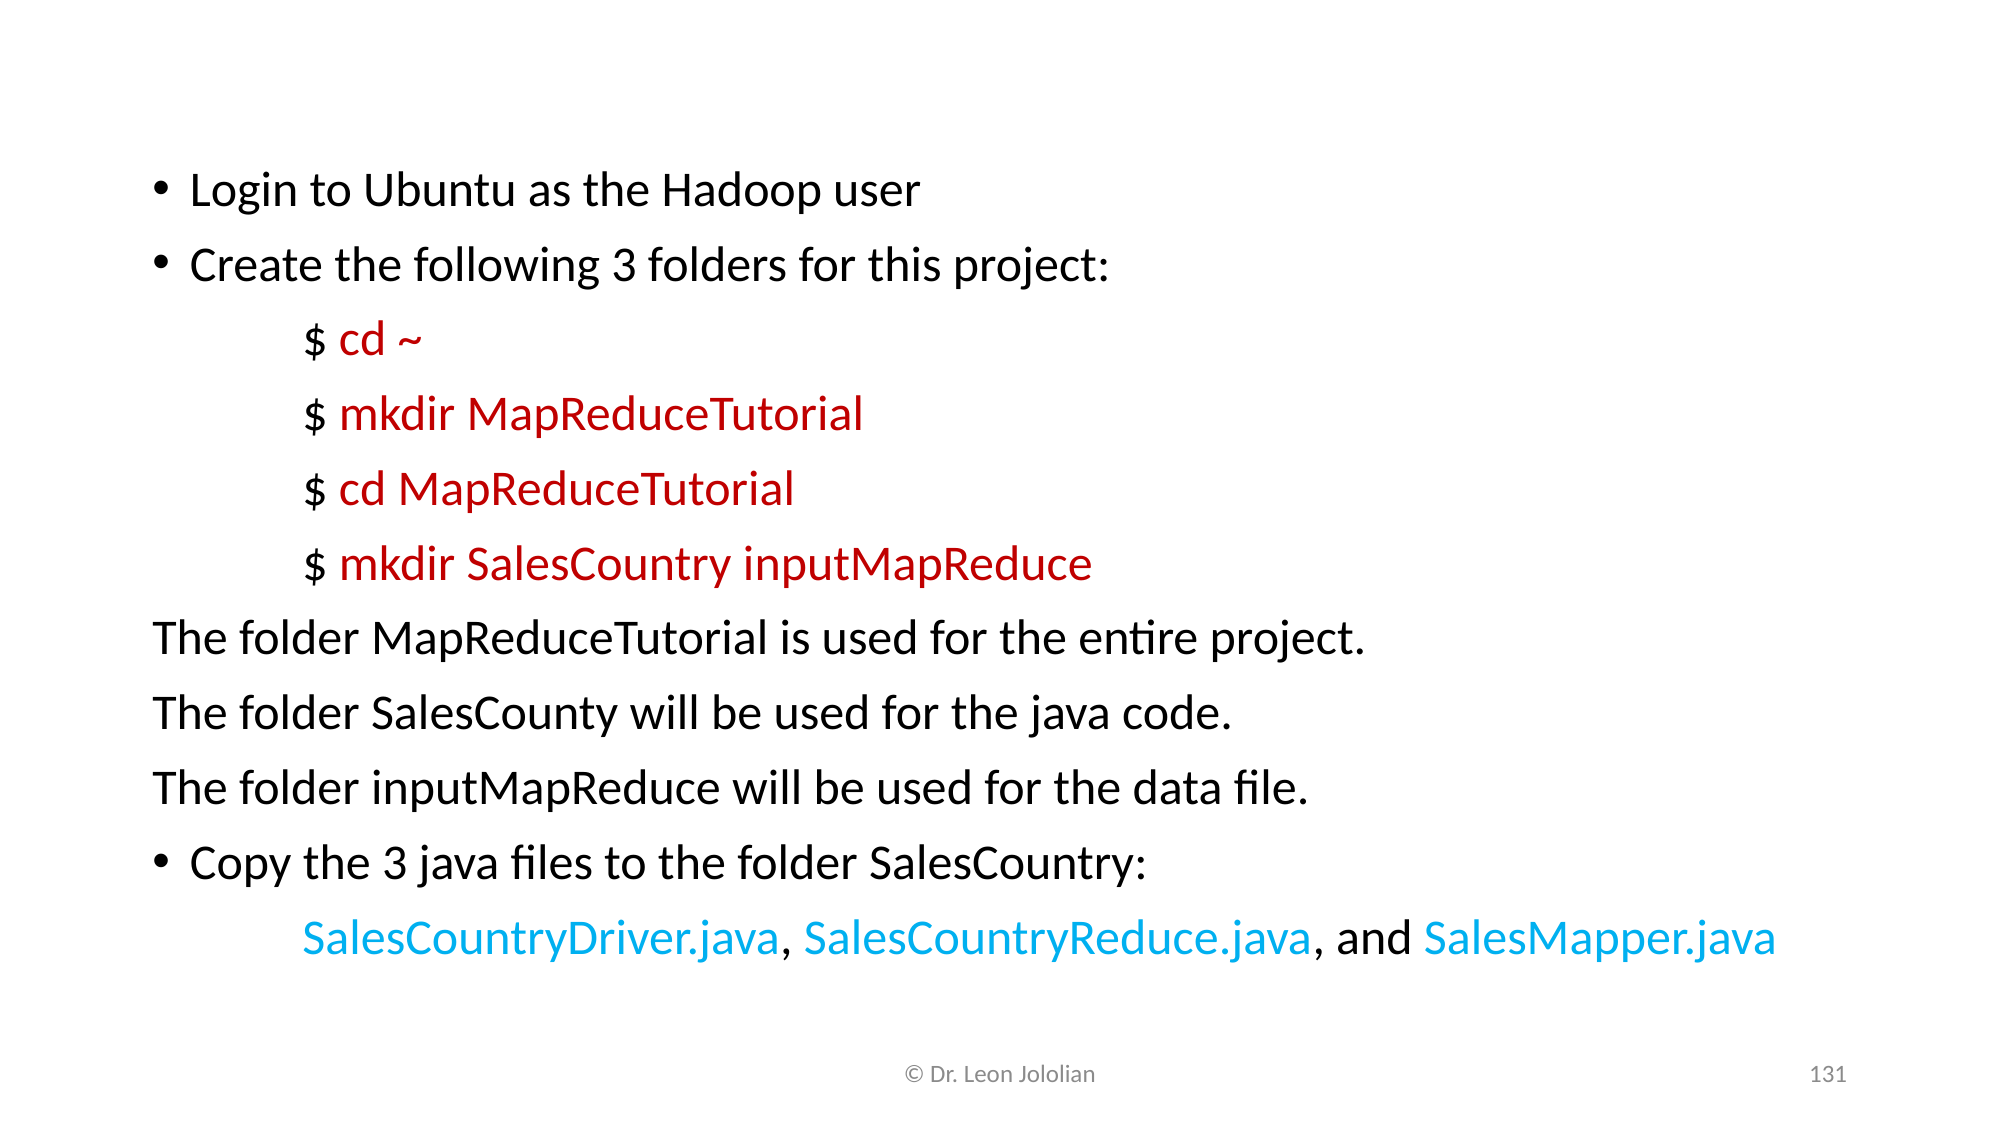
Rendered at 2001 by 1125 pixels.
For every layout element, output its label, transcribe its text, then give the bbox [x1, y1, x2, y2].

footer © Dr. Leon Jololian [662, 1042, 1338, 1103]
list Login to Ubuntu as the Hadoop user Create the following 3 folders for this project: $ cd ~ $ mkdir MapReduceTutorial $ cd MapReduceTutorial $ mkdir SalesCountry inputMapReduce The folder MapReduceTutorial is used for the entire project. The folder SalesCounty will be used for the java code. The folder inputMapReduce will be used for the data file. Copy the 3 java files to the folder SalesCountry: SalesCountryDriver.java, SalesCountryReduce.java, and SalesMapper.java [137, 155, 1863, 1014]
slide_number 131 [1412, 1042, 1863, 1103]
